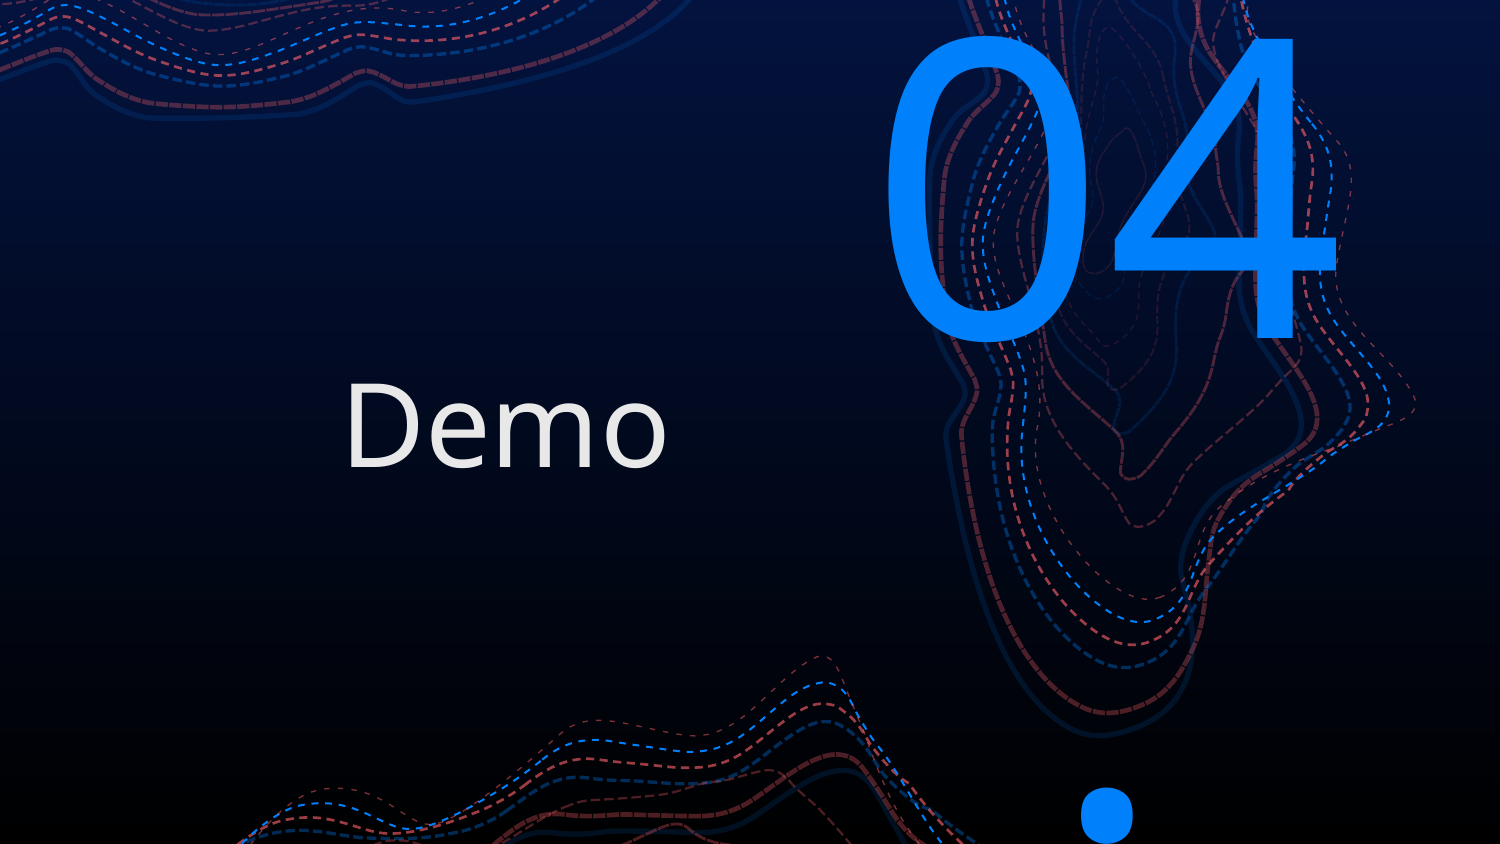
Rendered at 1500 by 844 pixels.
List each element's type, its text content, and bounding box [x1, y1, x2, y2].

title Demo [298, 337, 687, 507]
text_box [631, 0, 1500, 447]
title 04. [832, 454, 1382, 656]
